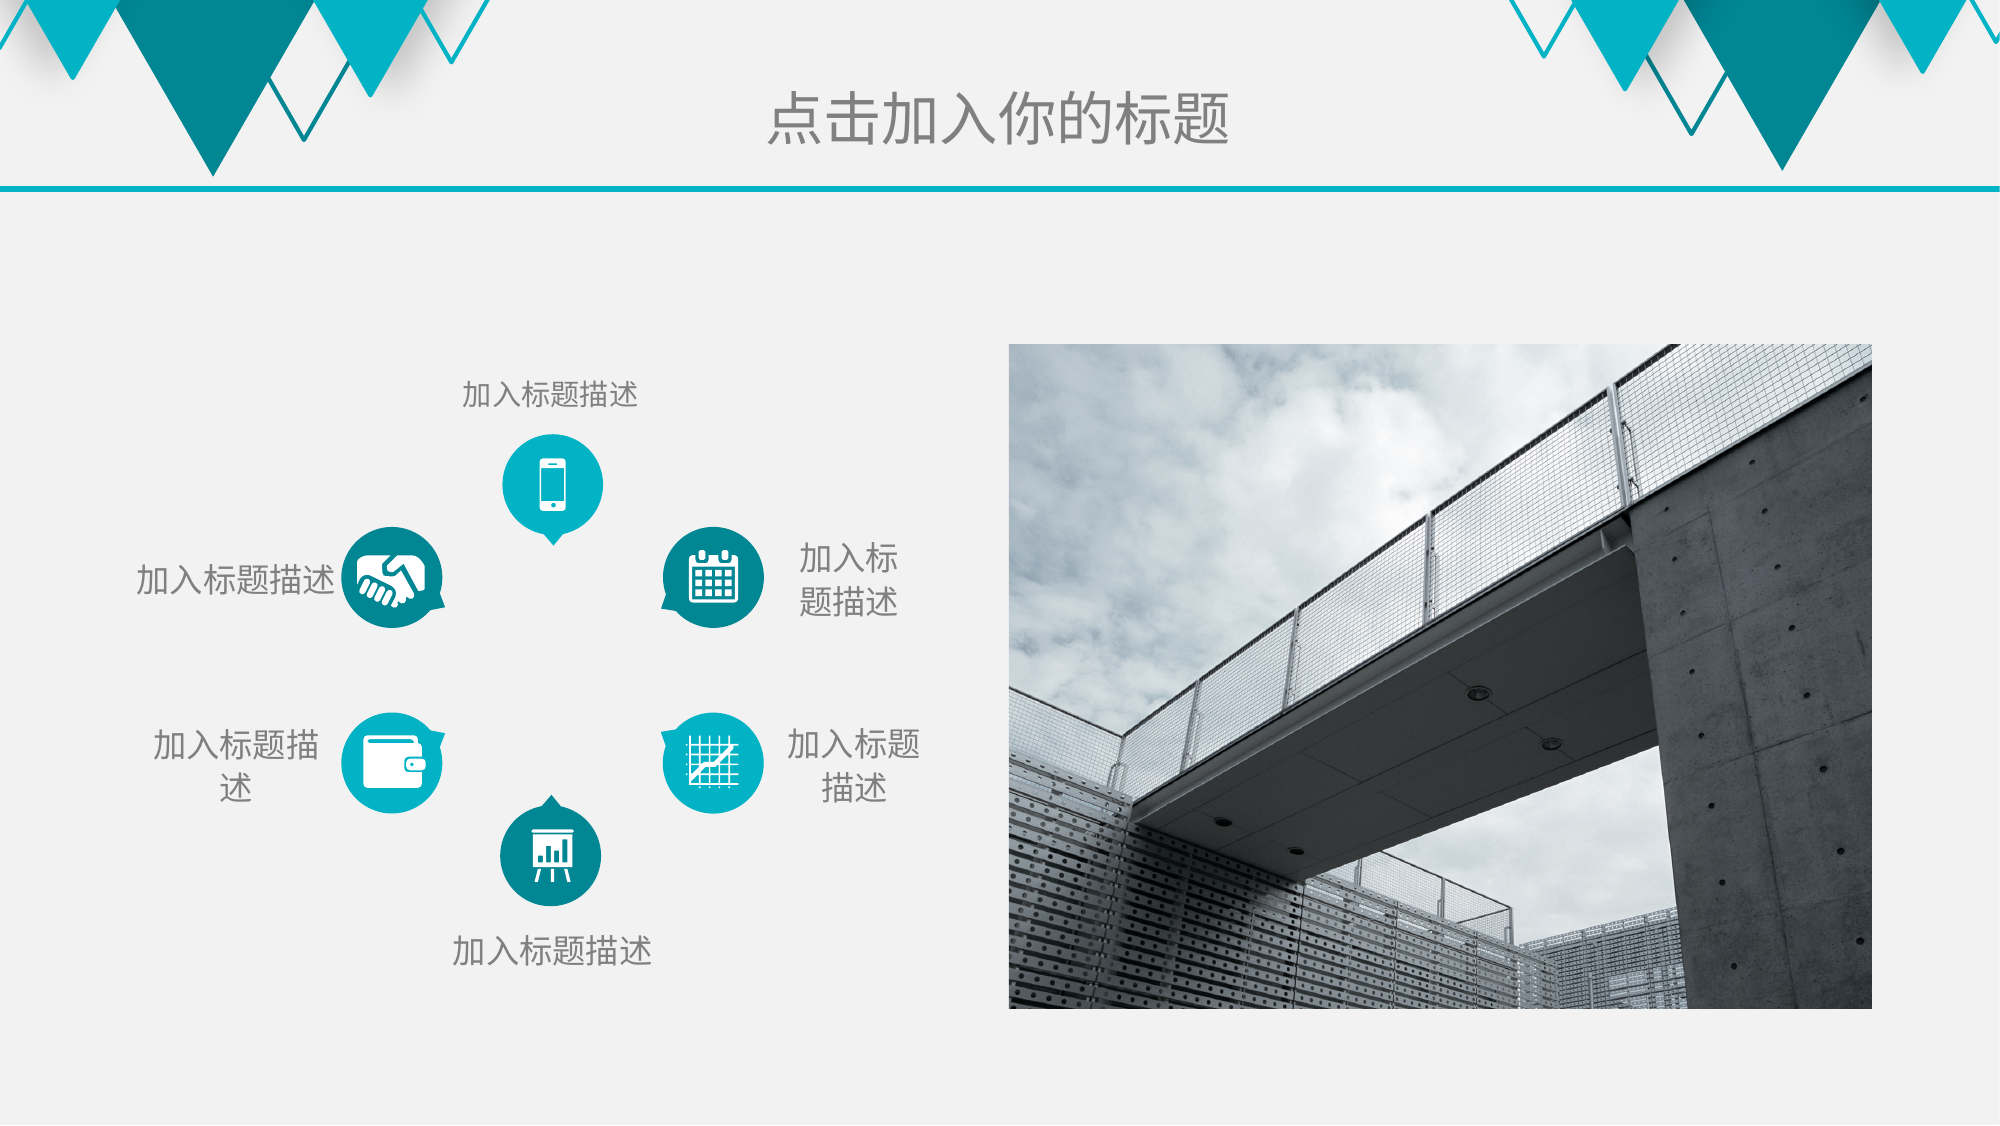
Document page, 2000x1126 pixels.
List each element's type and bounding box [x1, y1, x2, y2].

text_box [0, 0, 2000, 190]
text_box [135, 373, 926, 970]
text_box [1007, 342, 1874, 1011]
